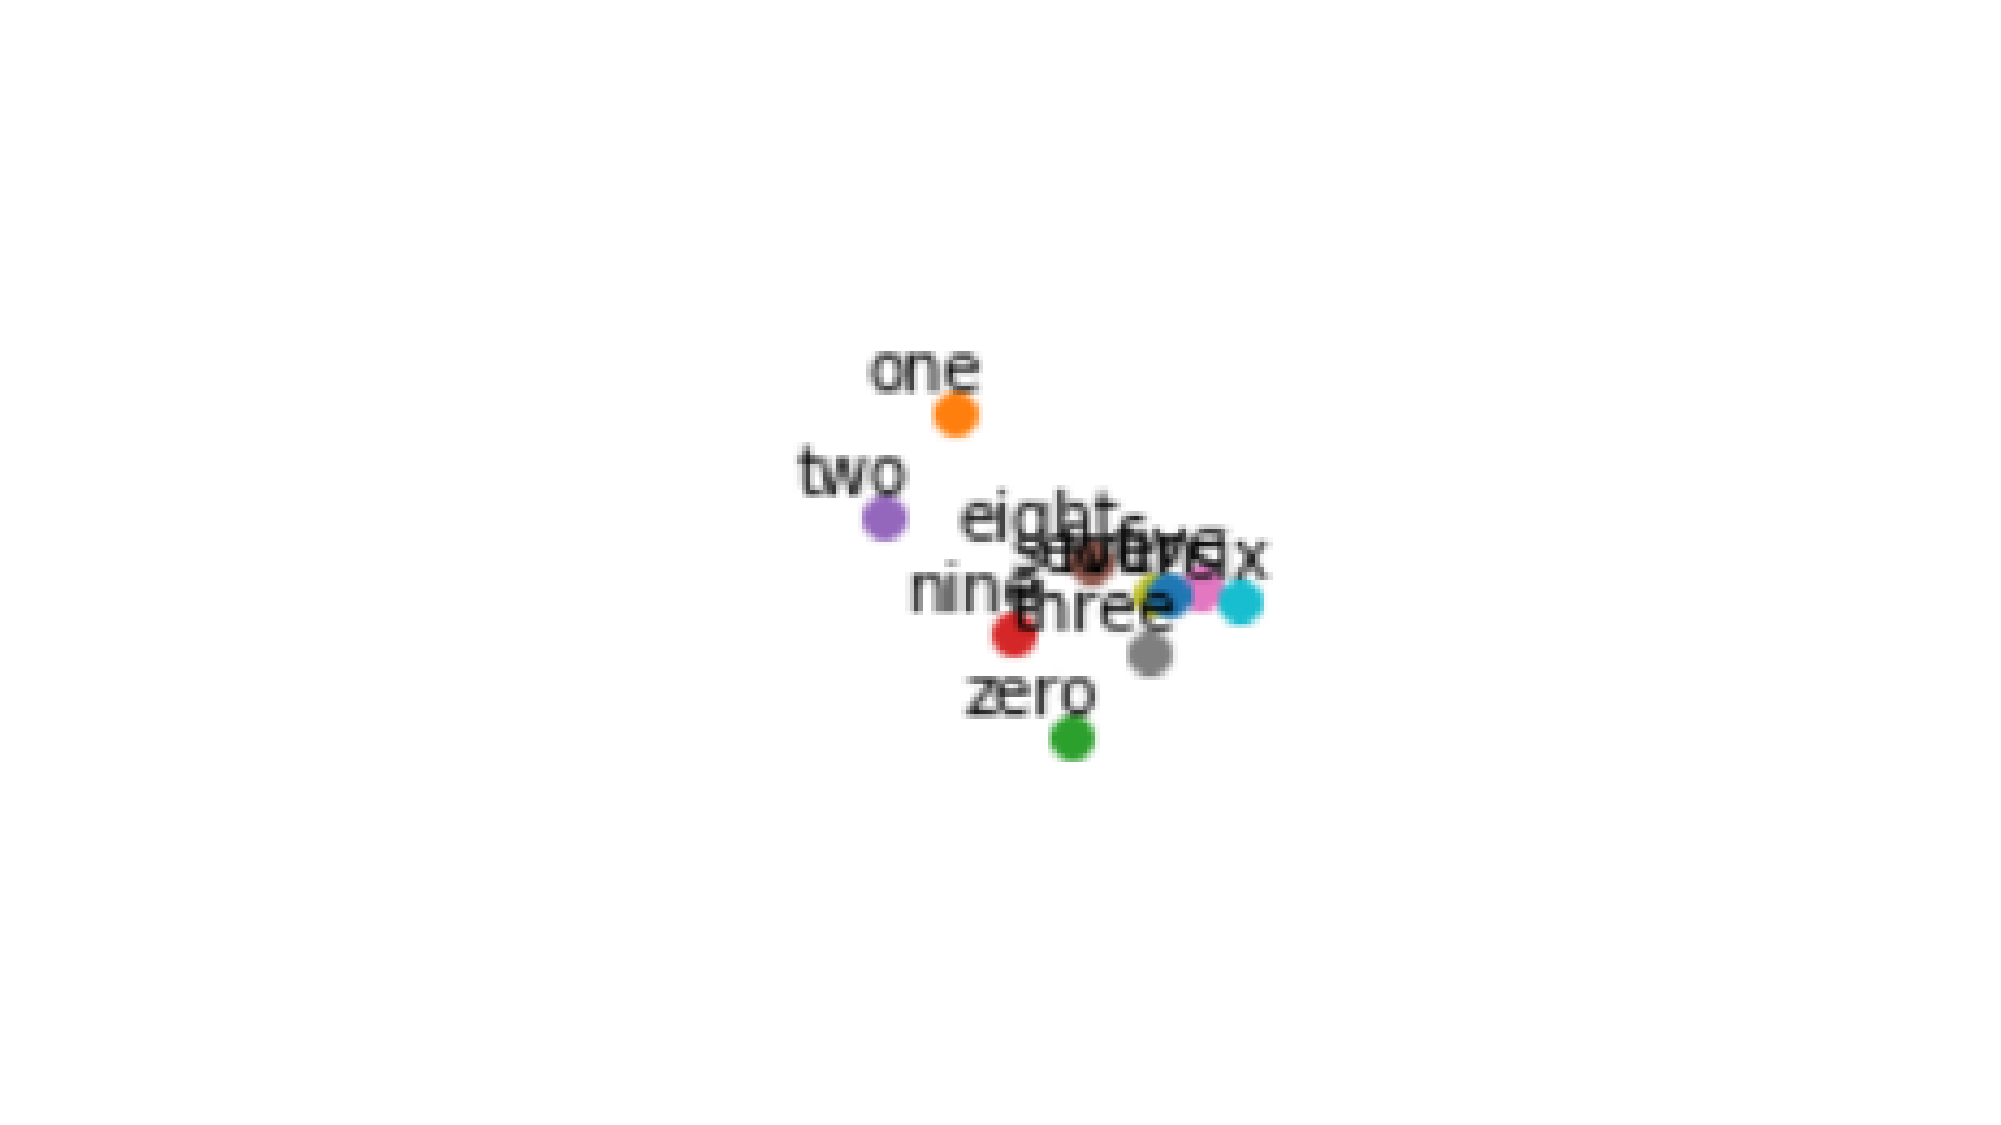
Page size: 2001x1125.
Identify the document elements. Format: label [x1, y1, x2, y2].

picture [681, 261, 1364, 823]
